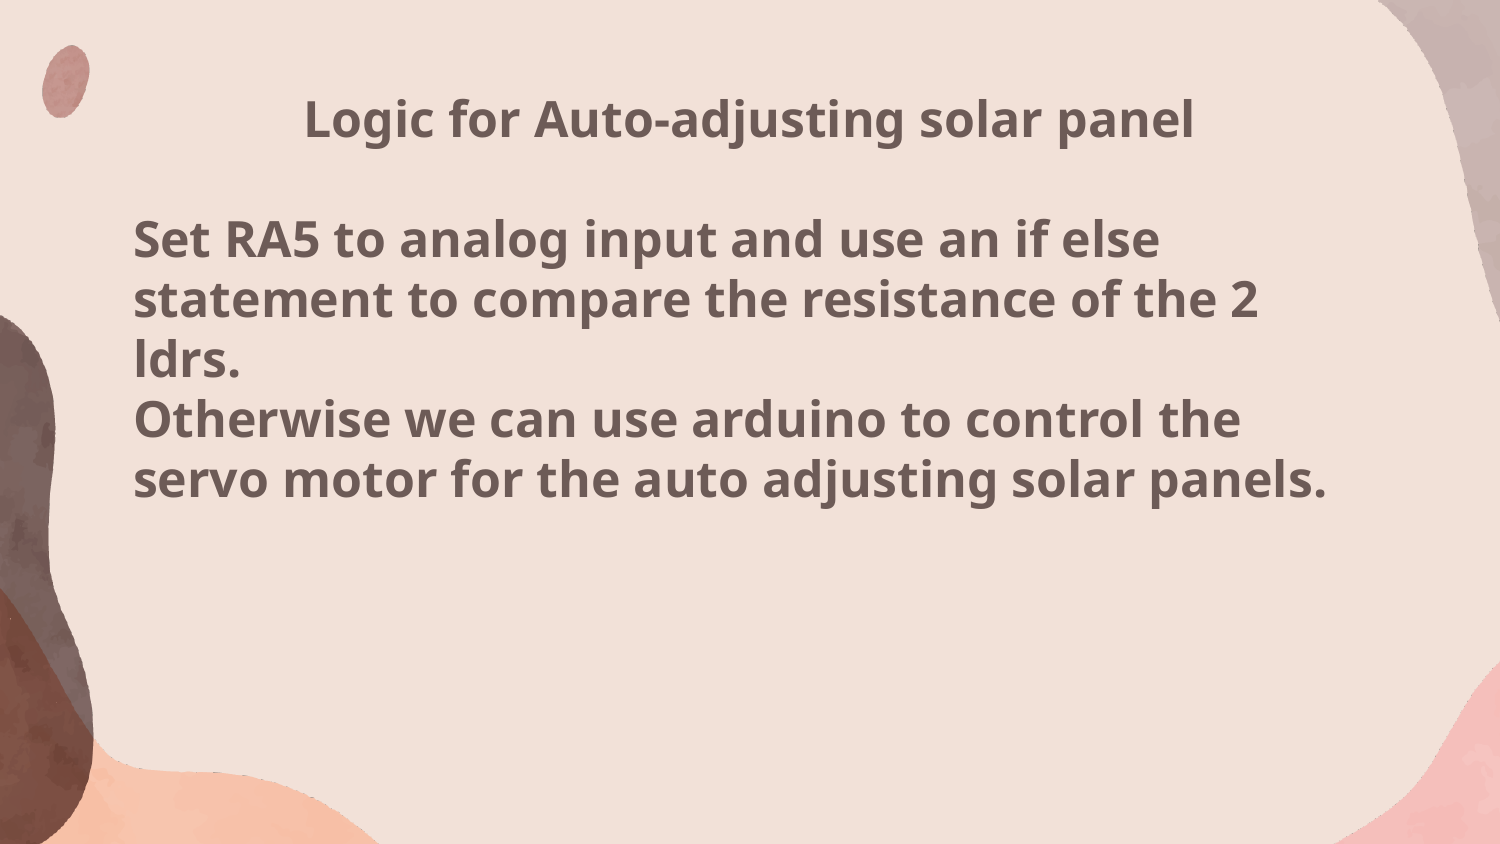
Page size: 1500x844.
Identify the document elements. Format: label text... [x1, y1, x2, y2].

title Logic for Auto-adjusting solar panel Set RA5 to analog input and use an if else statement to compare the resistance of the 2 ldrs. Otherwise we can use arduino to control the servo motor for the auto adjusting solar panels. [118, 72, 1382, 814]
picture [0, 0, 1500, 844]
